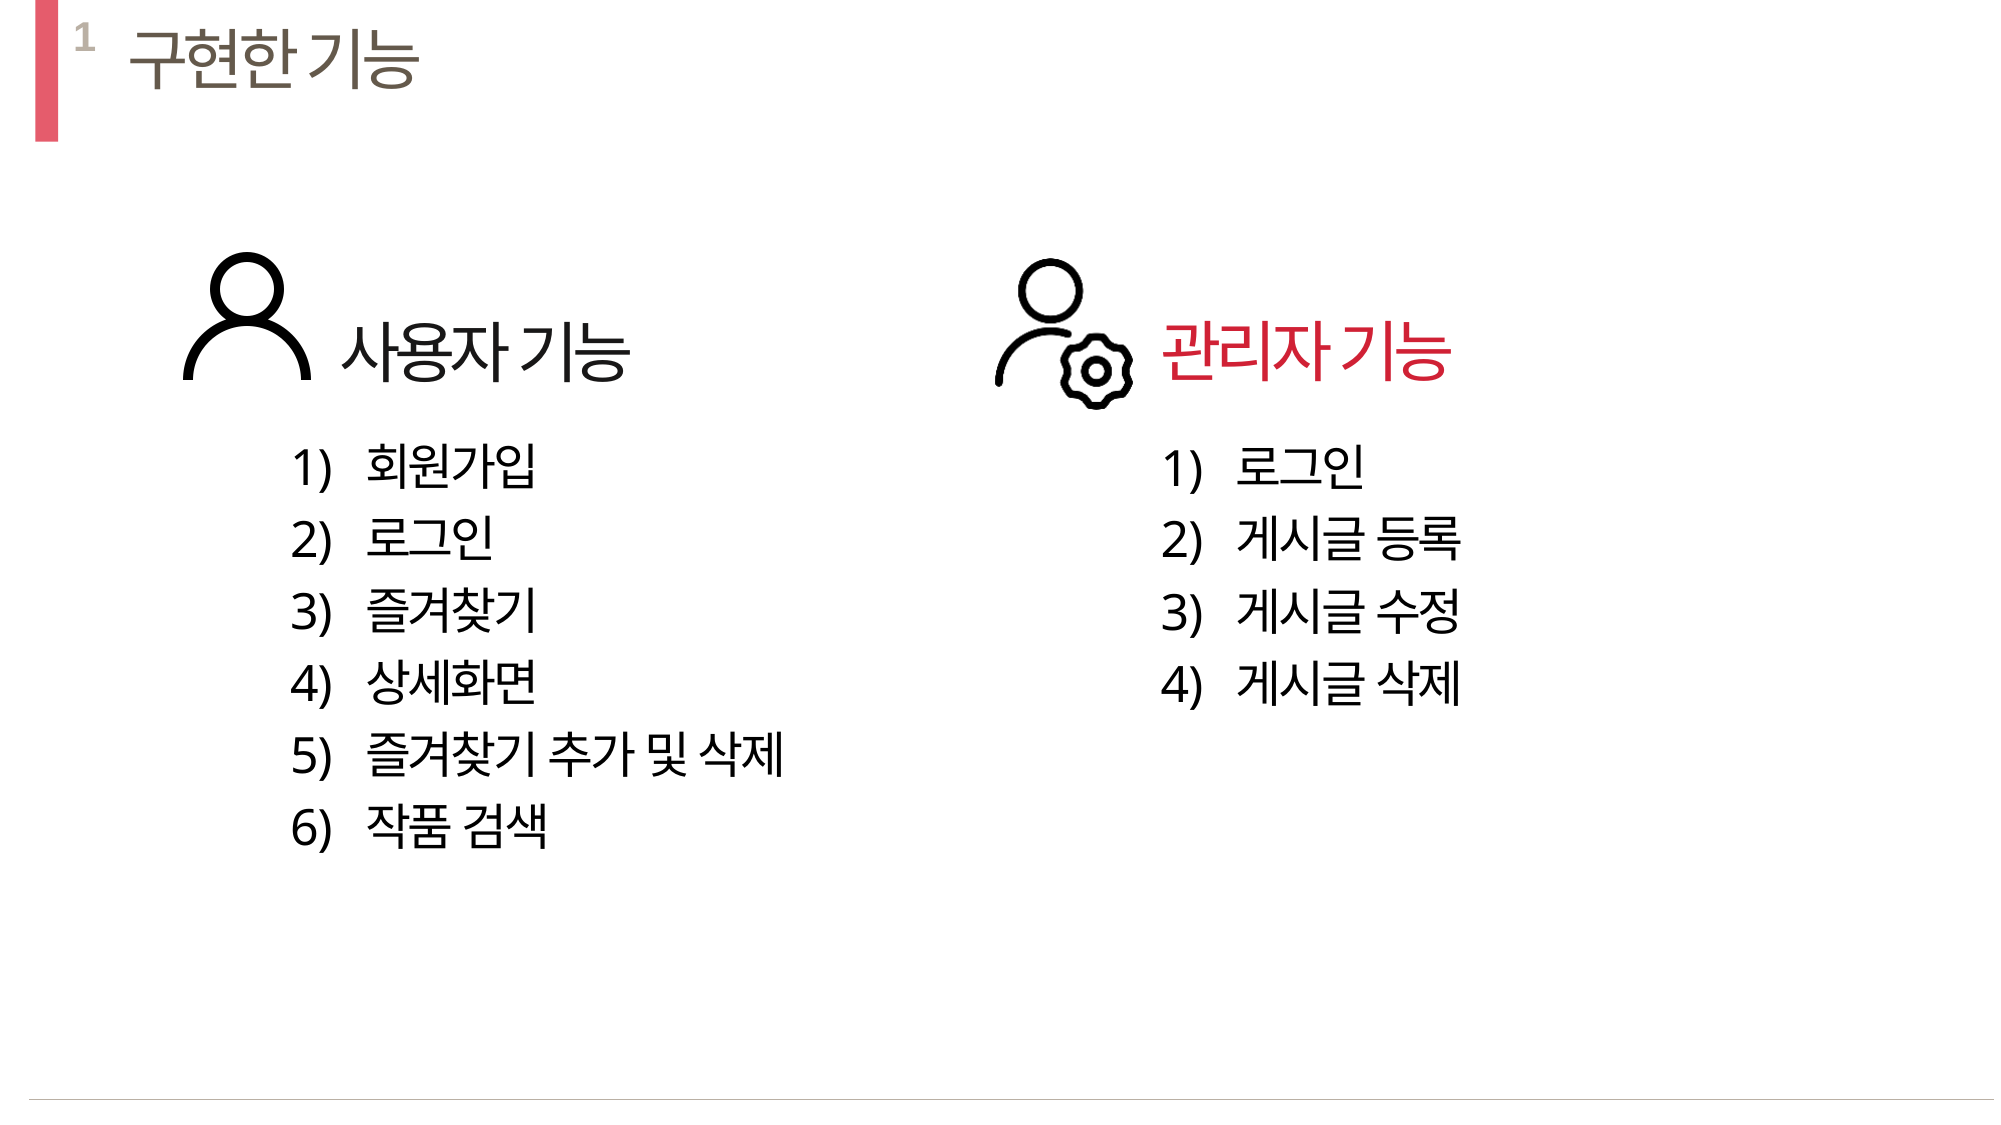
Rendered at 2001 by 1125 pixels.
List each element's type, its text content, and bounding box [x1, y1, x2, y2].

text_box 구현한 기능 [112, 10, 438, 105]
picture [183, 252, 311, 380]
text_box 로그인 게시글 등록 게시글 수정 게시글 삭제 [1145, 416, 1772, 720]
text_box 회원가입 로그인 즐겨찾기 상세화면 즐겨찾기 추가 및 삭제 작품 검색 [275, 415, 901, 863]
text_box 1 [58, 2, 136, 68]
picture [982, 252, 1146, 416]
text_box 관리자 기능 [1146, 302, 1677, 398]
text_box 사용자 기능 [324, 303, 827, 398]
text_box [34, 0, 59, 143]
